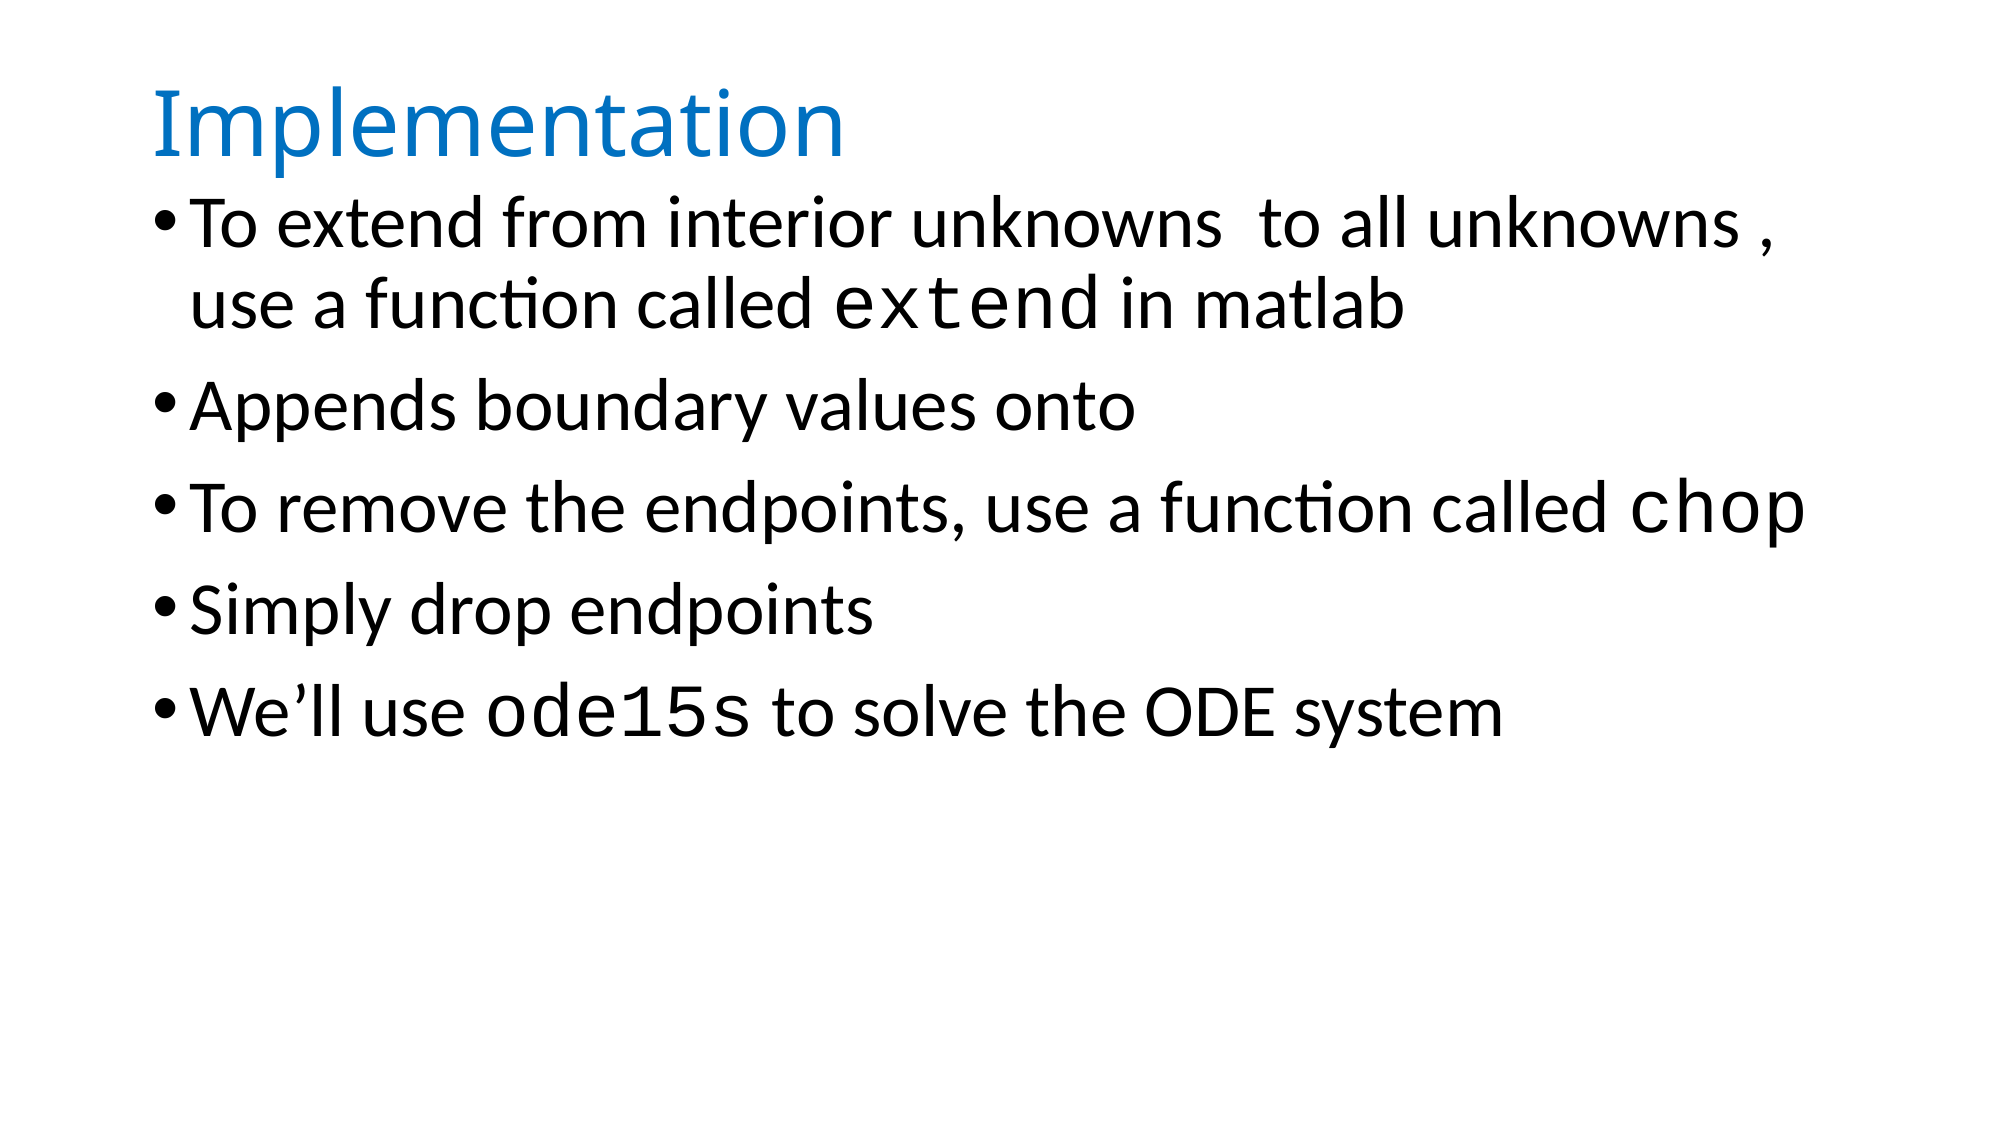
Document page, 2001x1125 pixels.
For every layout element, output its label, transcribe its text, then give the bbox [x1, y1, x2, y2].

title Implementation [137, 59, 1863, 193]
